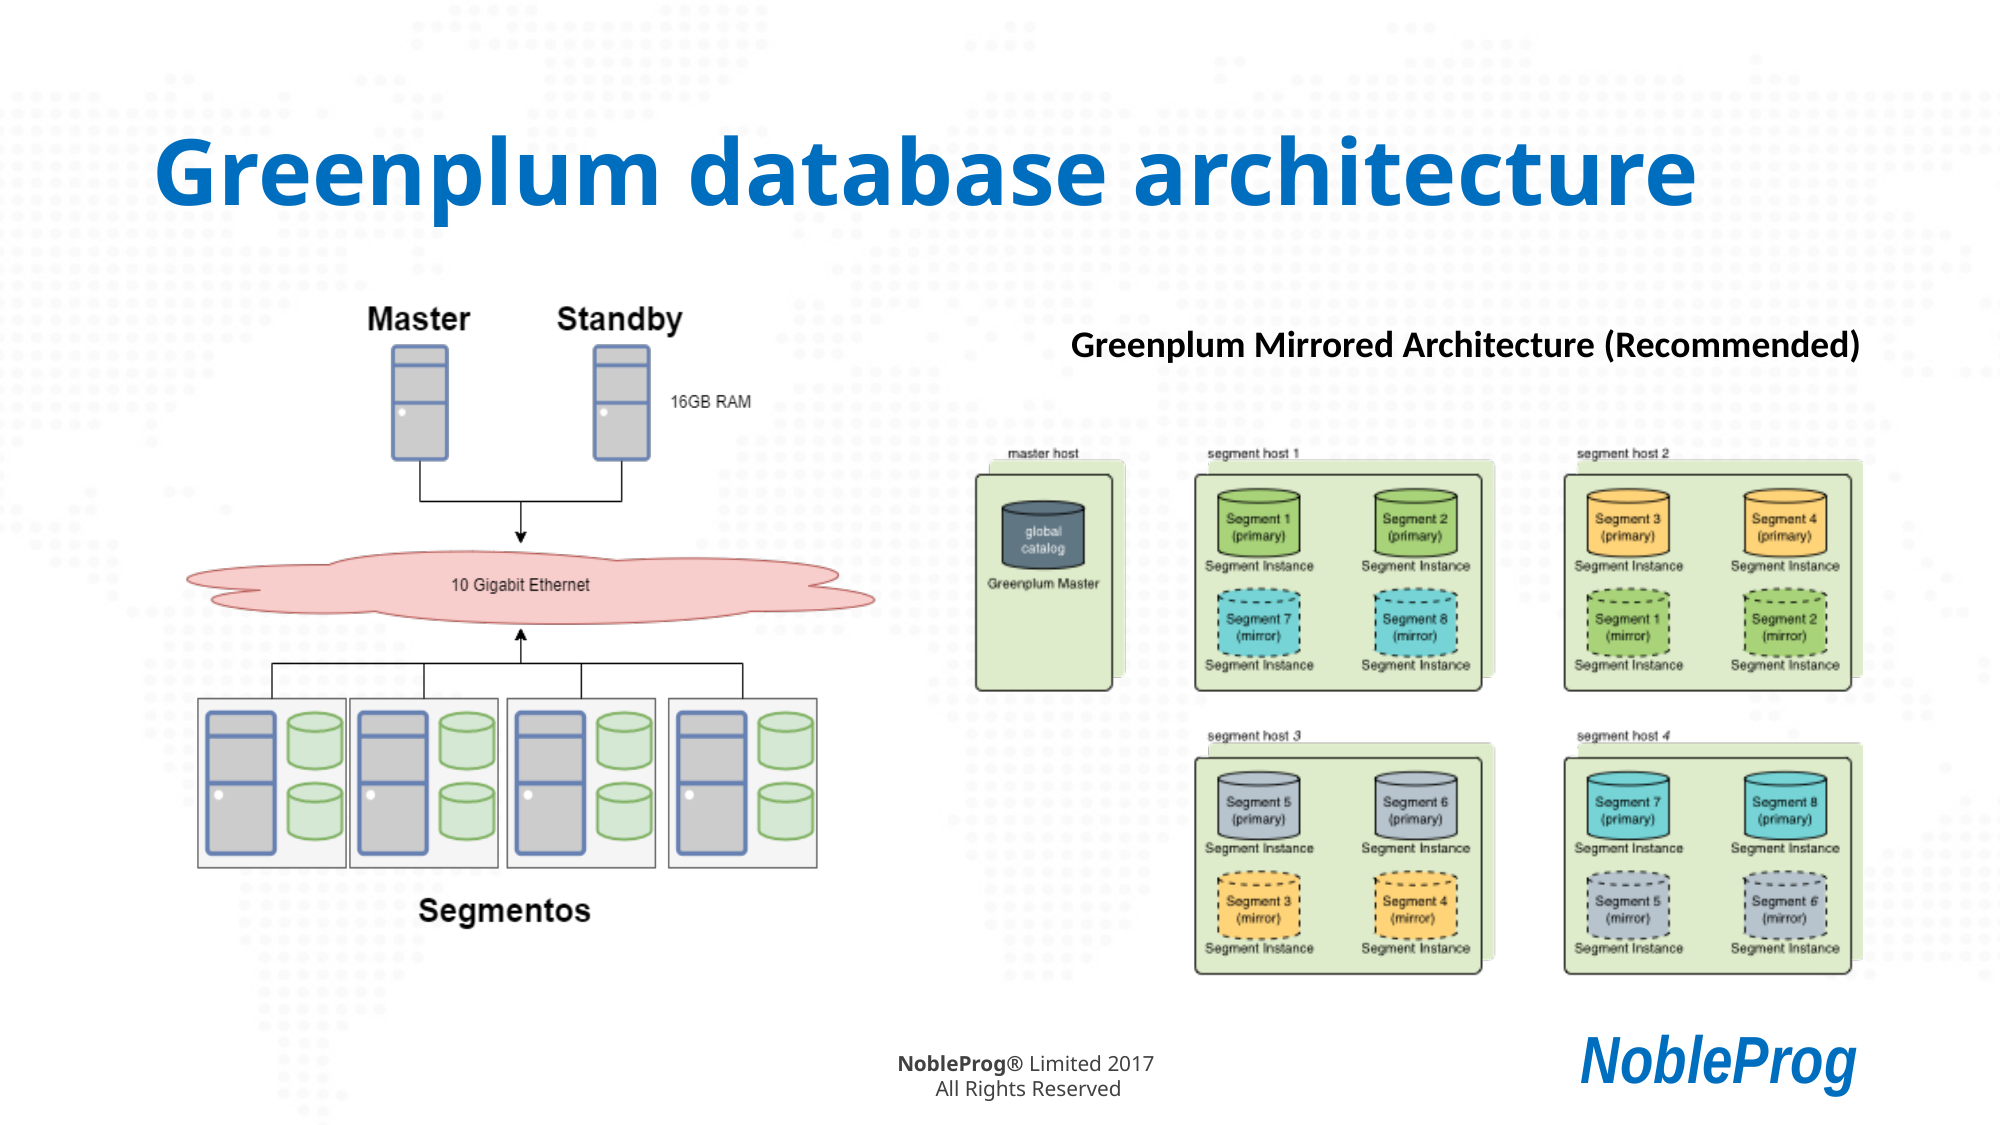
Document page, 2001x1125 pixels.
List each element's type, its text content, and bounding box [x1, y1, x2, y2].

picture [972, 430, 1863, 977]
title Greenplum database architecture [137, 59, 1863, 278]
text_box Greenplum Mirrored Architecture (Recommended) [1056, 312, 1877, 372]
picture [137, 277, 905, 933]
